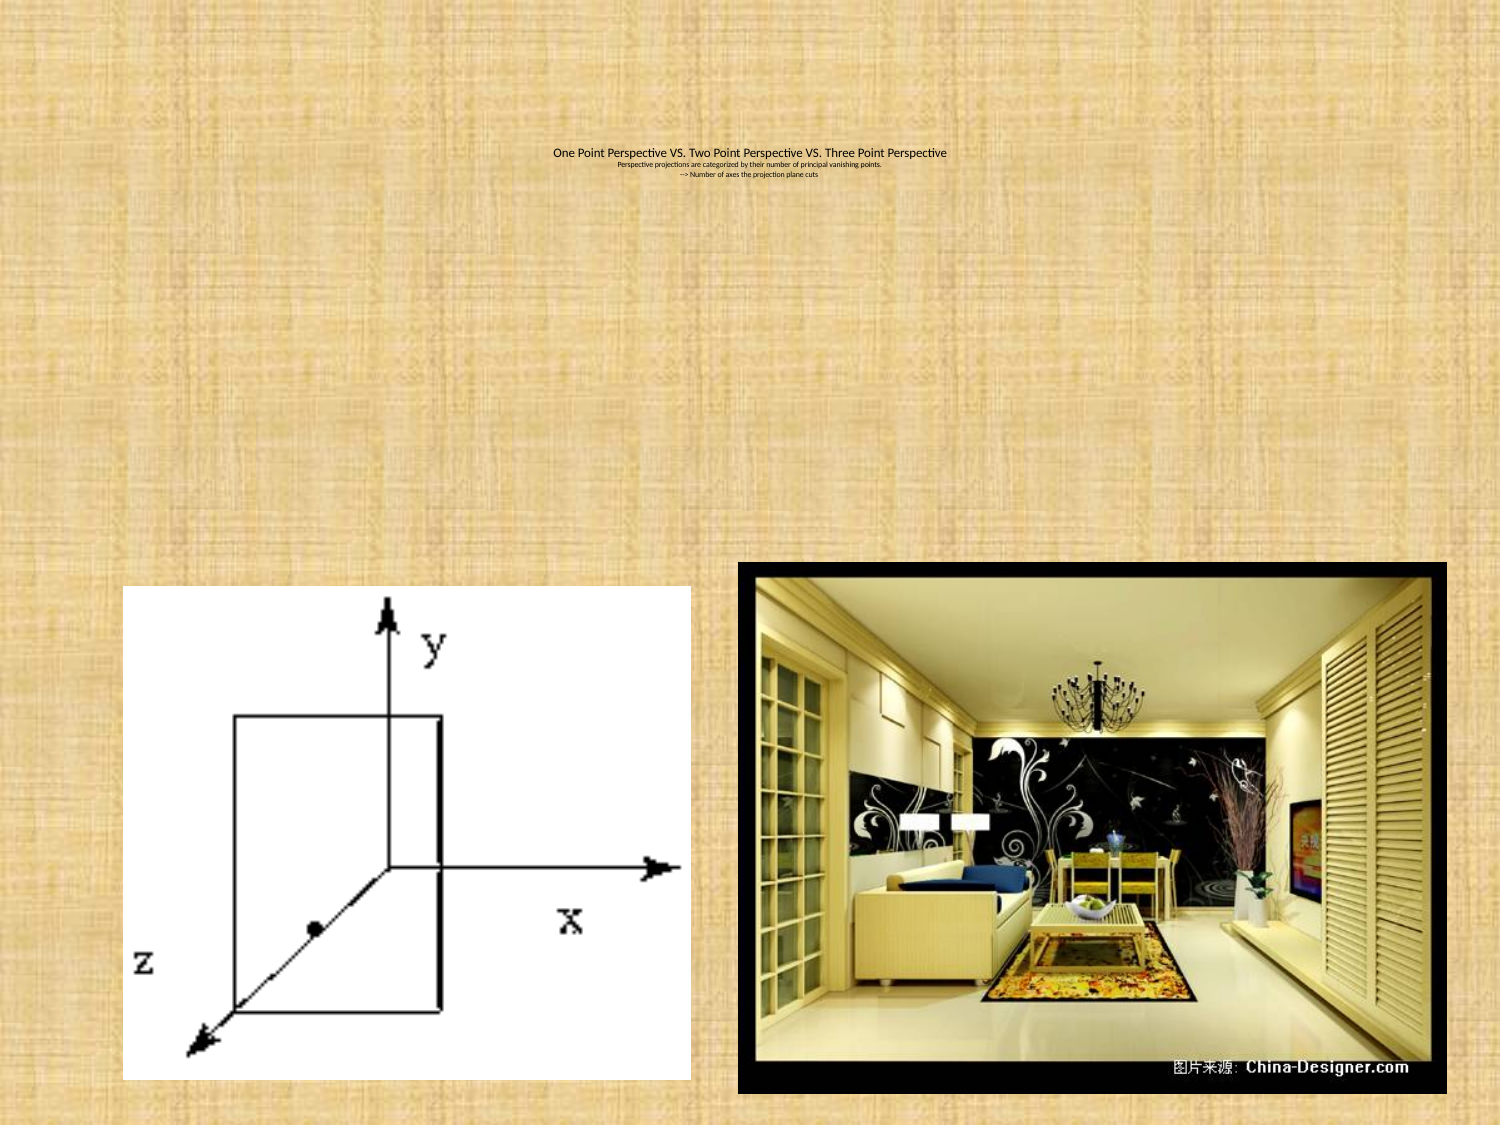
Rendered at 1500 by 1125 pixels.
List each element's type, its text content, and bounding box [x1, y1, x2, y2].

title One Point Perspective VS. Two Point Perspective VS. Three Point Perspective Perspective projections are categorized by their number of principal vanishing points. --> Number of axes the projection plane cuts [75, 45, 1425, 233]
picture [0, 0, 1500, 1125]
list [123, 585, 692, 1080]
